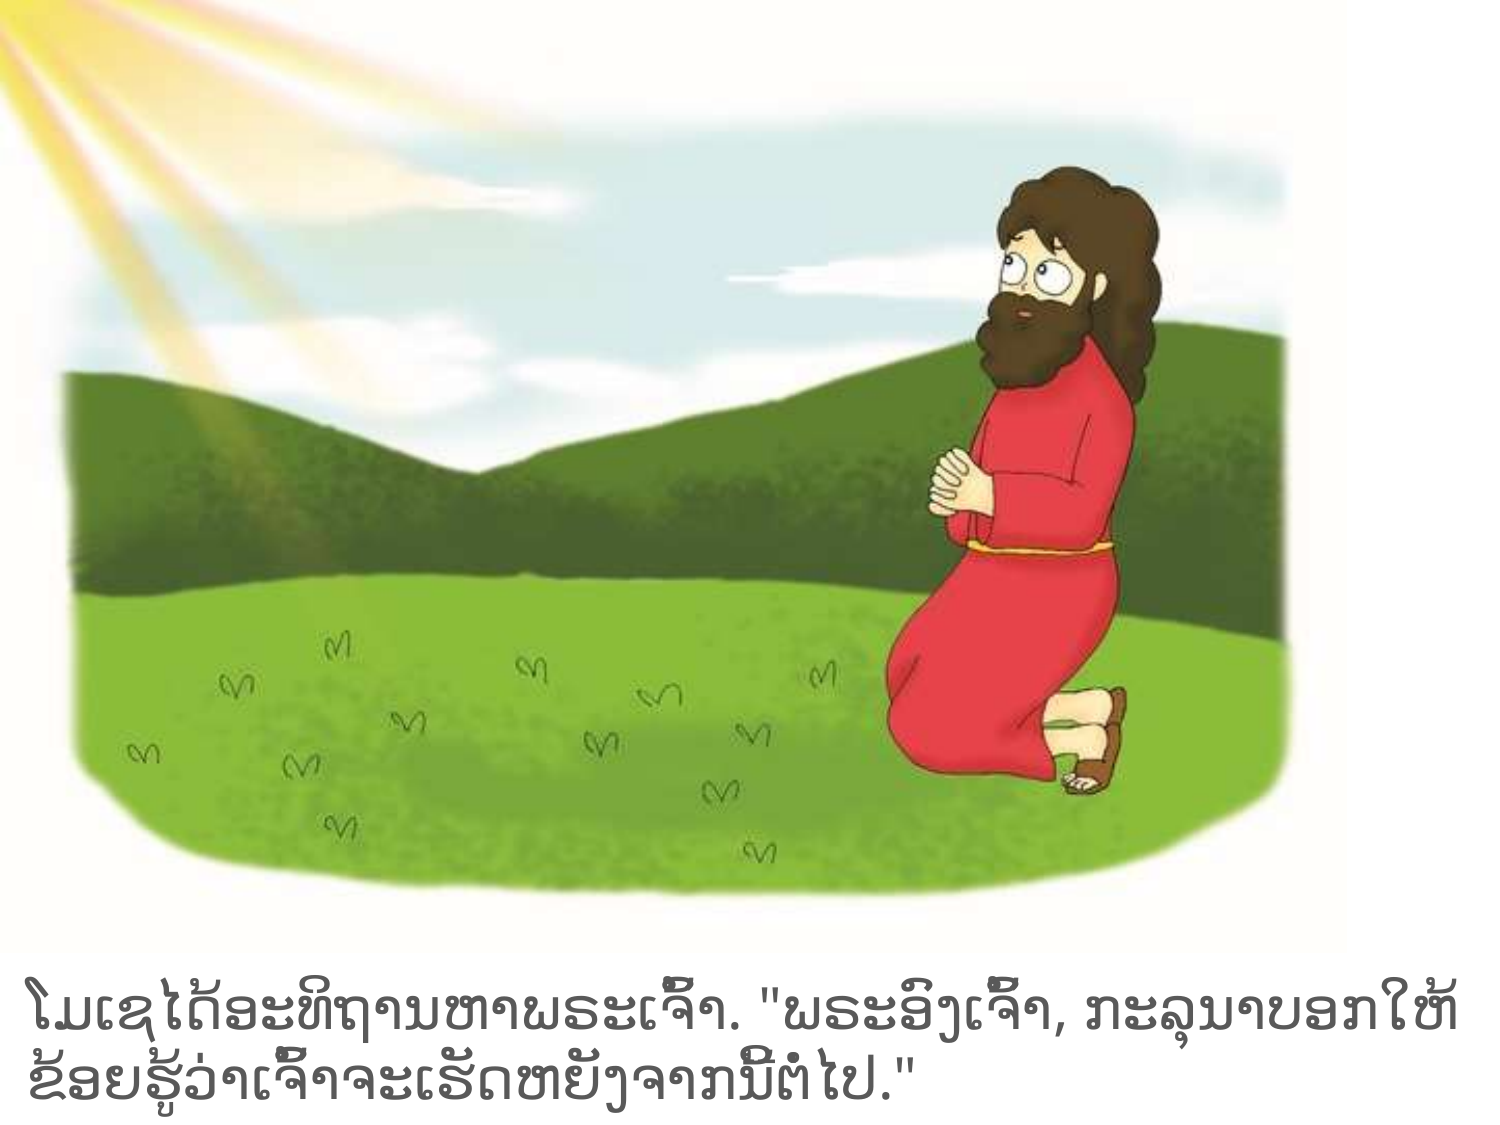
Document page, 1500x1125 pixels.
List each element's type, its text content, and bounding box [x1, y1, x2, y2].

picture [0, 0, 1348, 953]
text_box ໂມເຊໄດ້ອະທິຖານຫາພຣະເຈົ້າ. "ພຣະອົງເຈົ້າ, ກະລຸນາບອກໃຫ້ຂ້ອຍຮູ້ວ່າເຈົ້າຈະເຮັດຫຍັງຈາກນີ້ຕໍ່ໄປ." [11, 964, 1498, 1119]
